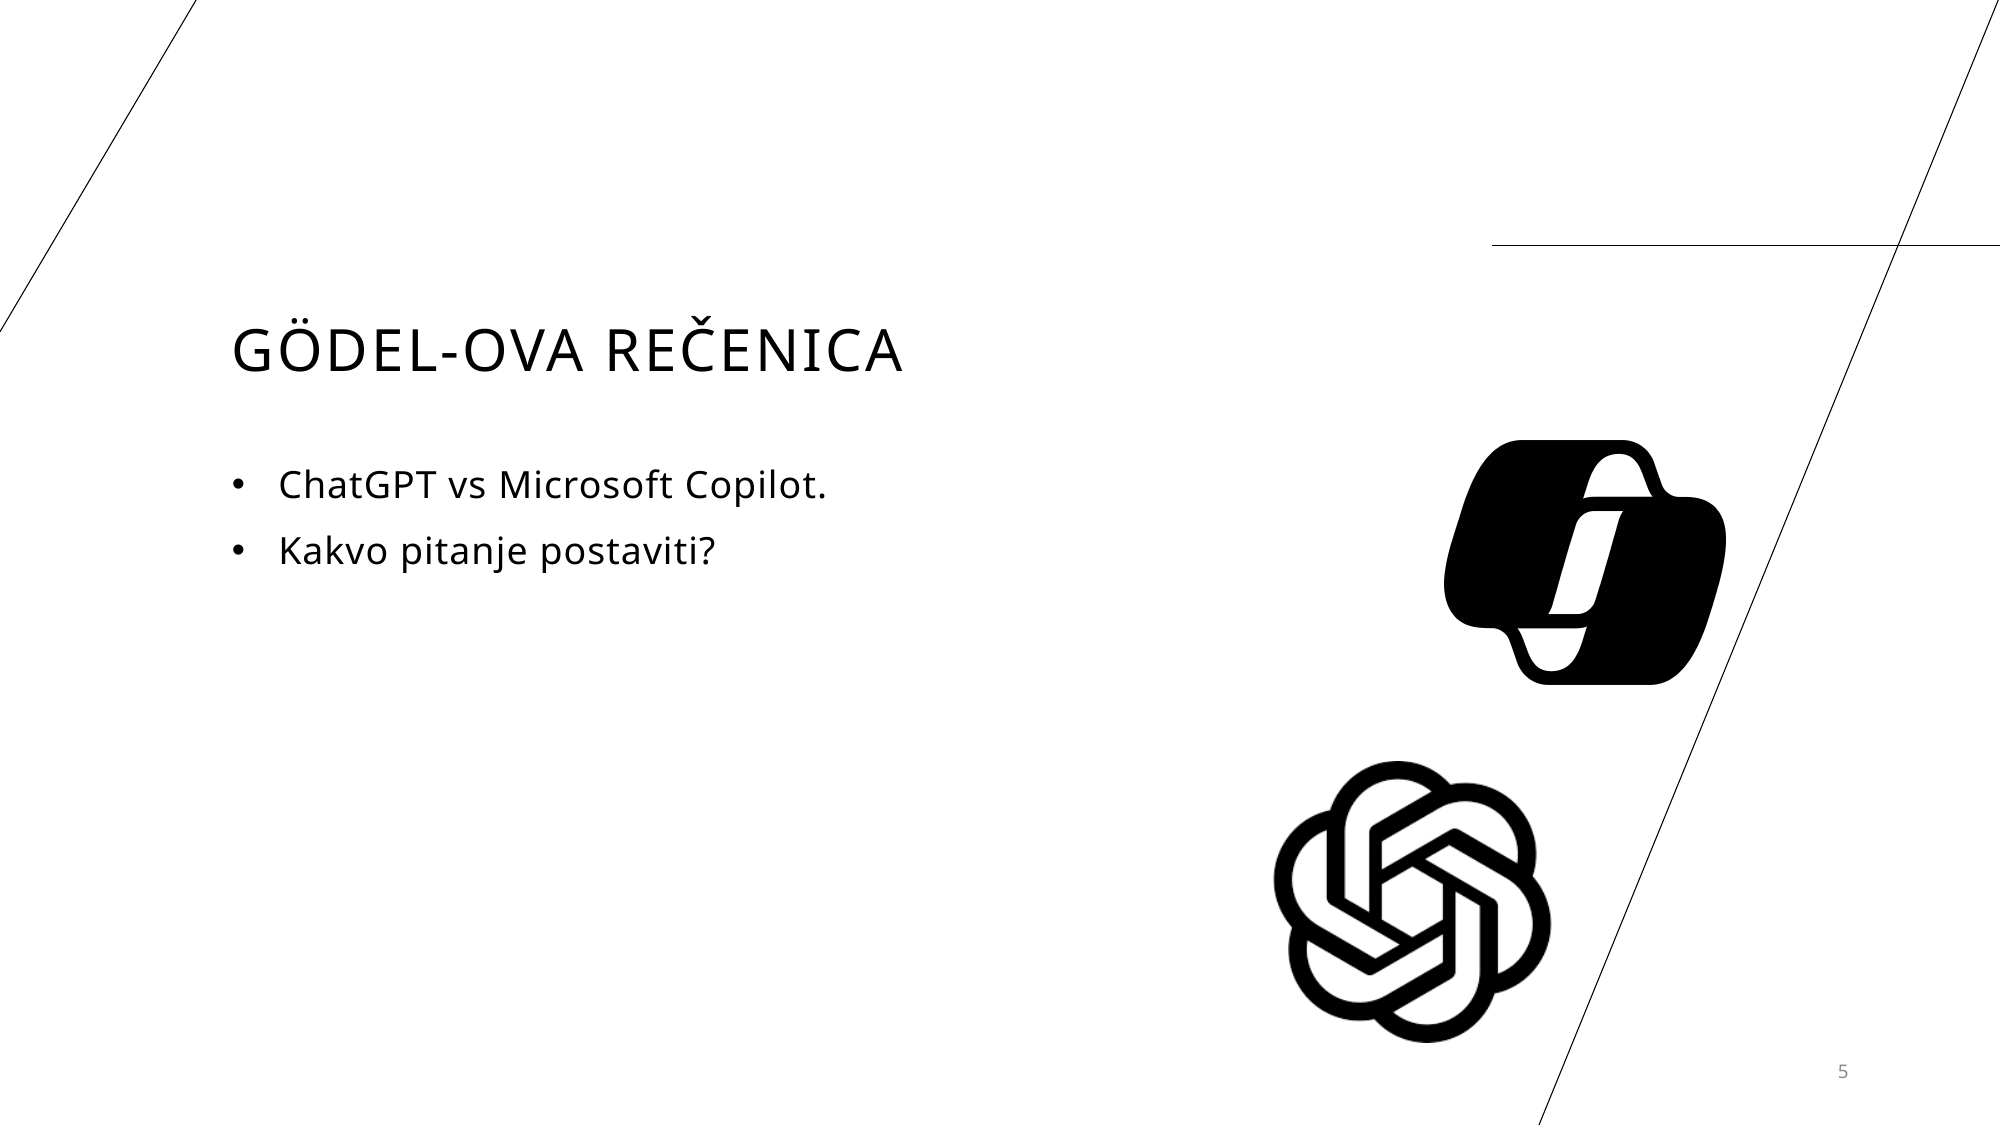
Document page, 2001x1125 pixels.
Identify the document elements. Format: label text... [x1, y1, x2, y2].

slide_number 5 [1701, 1042, 1864, 1103]
list ChatGPT vs Microsoft Copilot. Kakvo pitanje postaviti? [216, 453, 1135, 1013]
picture [1272, 761, 1553, 1043]
title Gödel-ova rečenica [216, 43, 1413, 392]
picture [1444, 440, 1726, 685]
